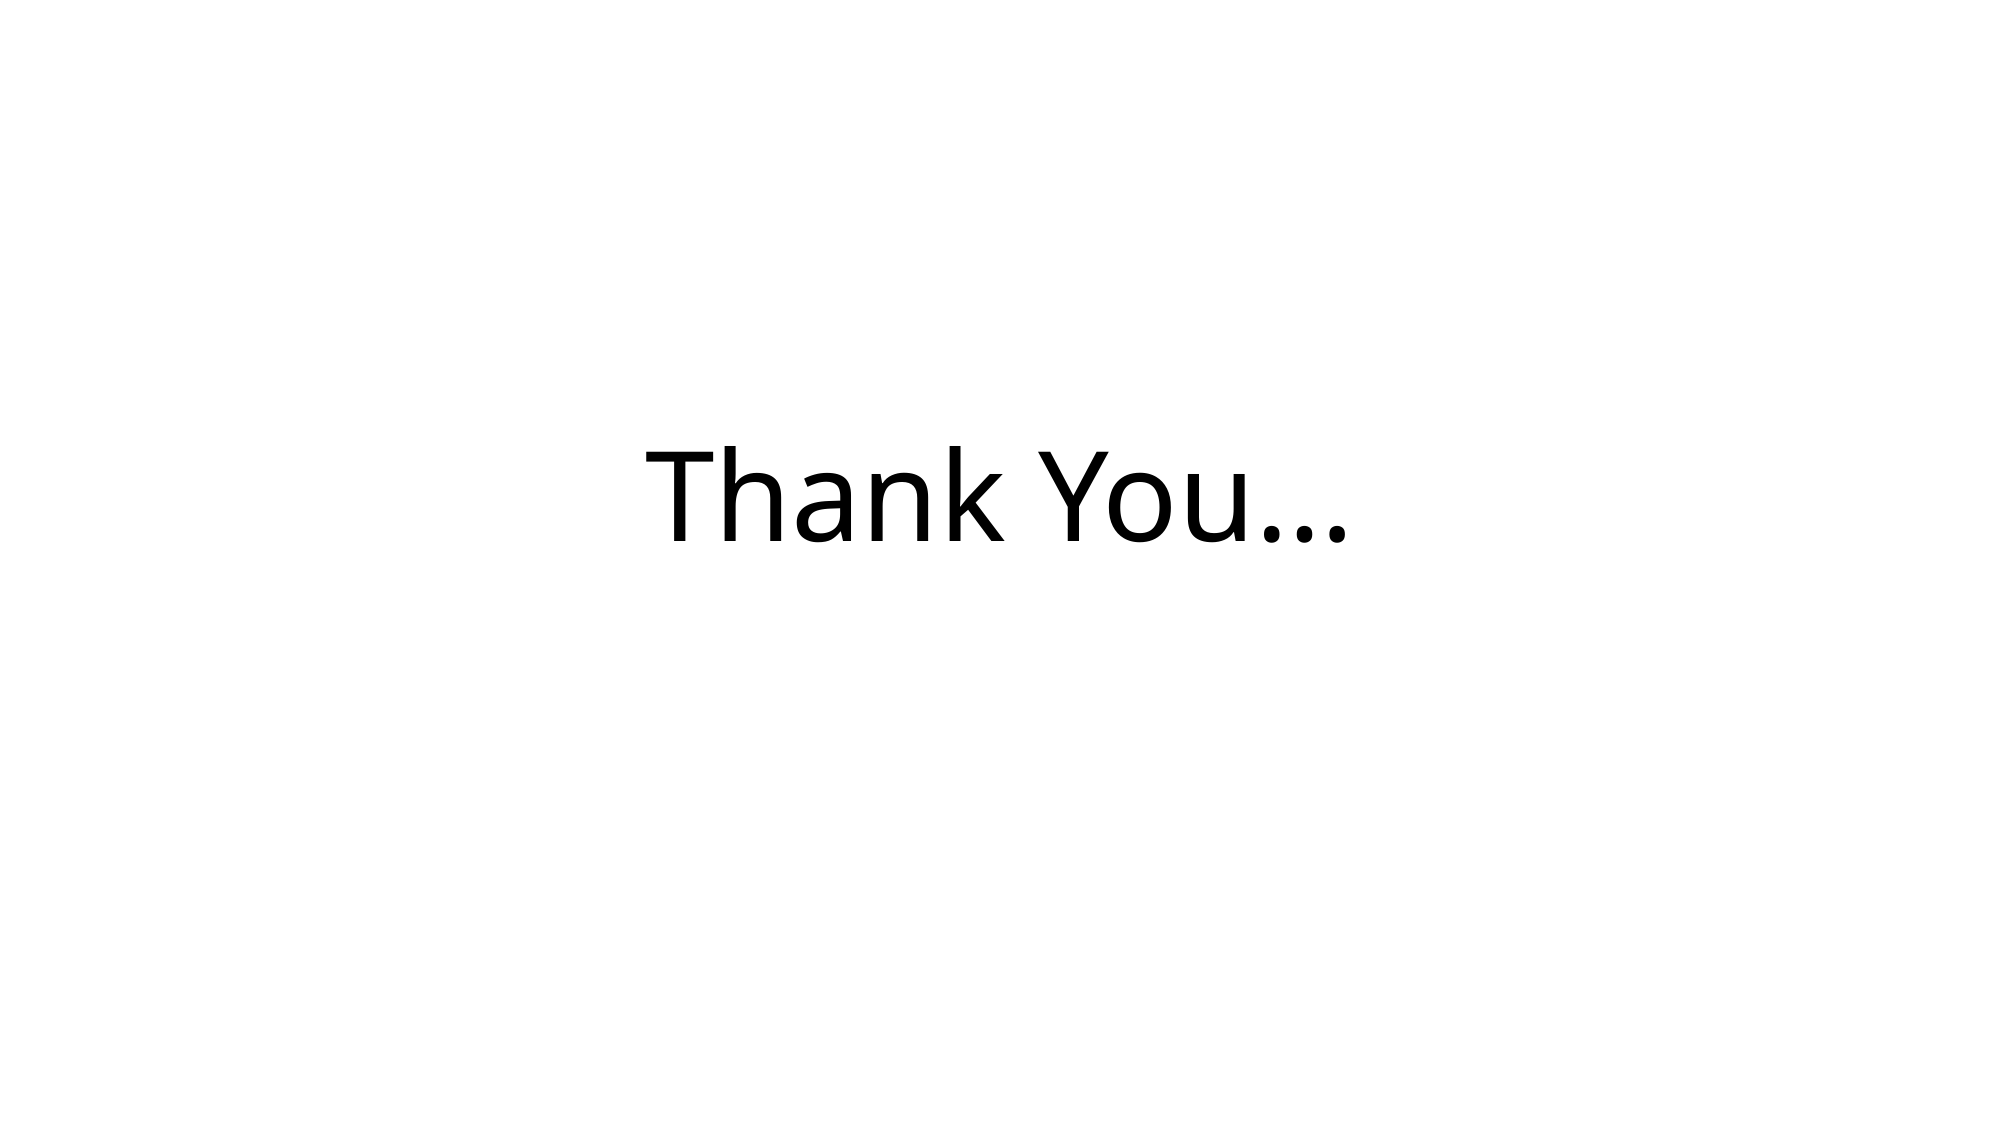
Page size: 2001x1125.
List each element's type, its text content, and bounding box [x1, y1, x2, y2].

title Thank You… [249, 184, 1750, 576]
